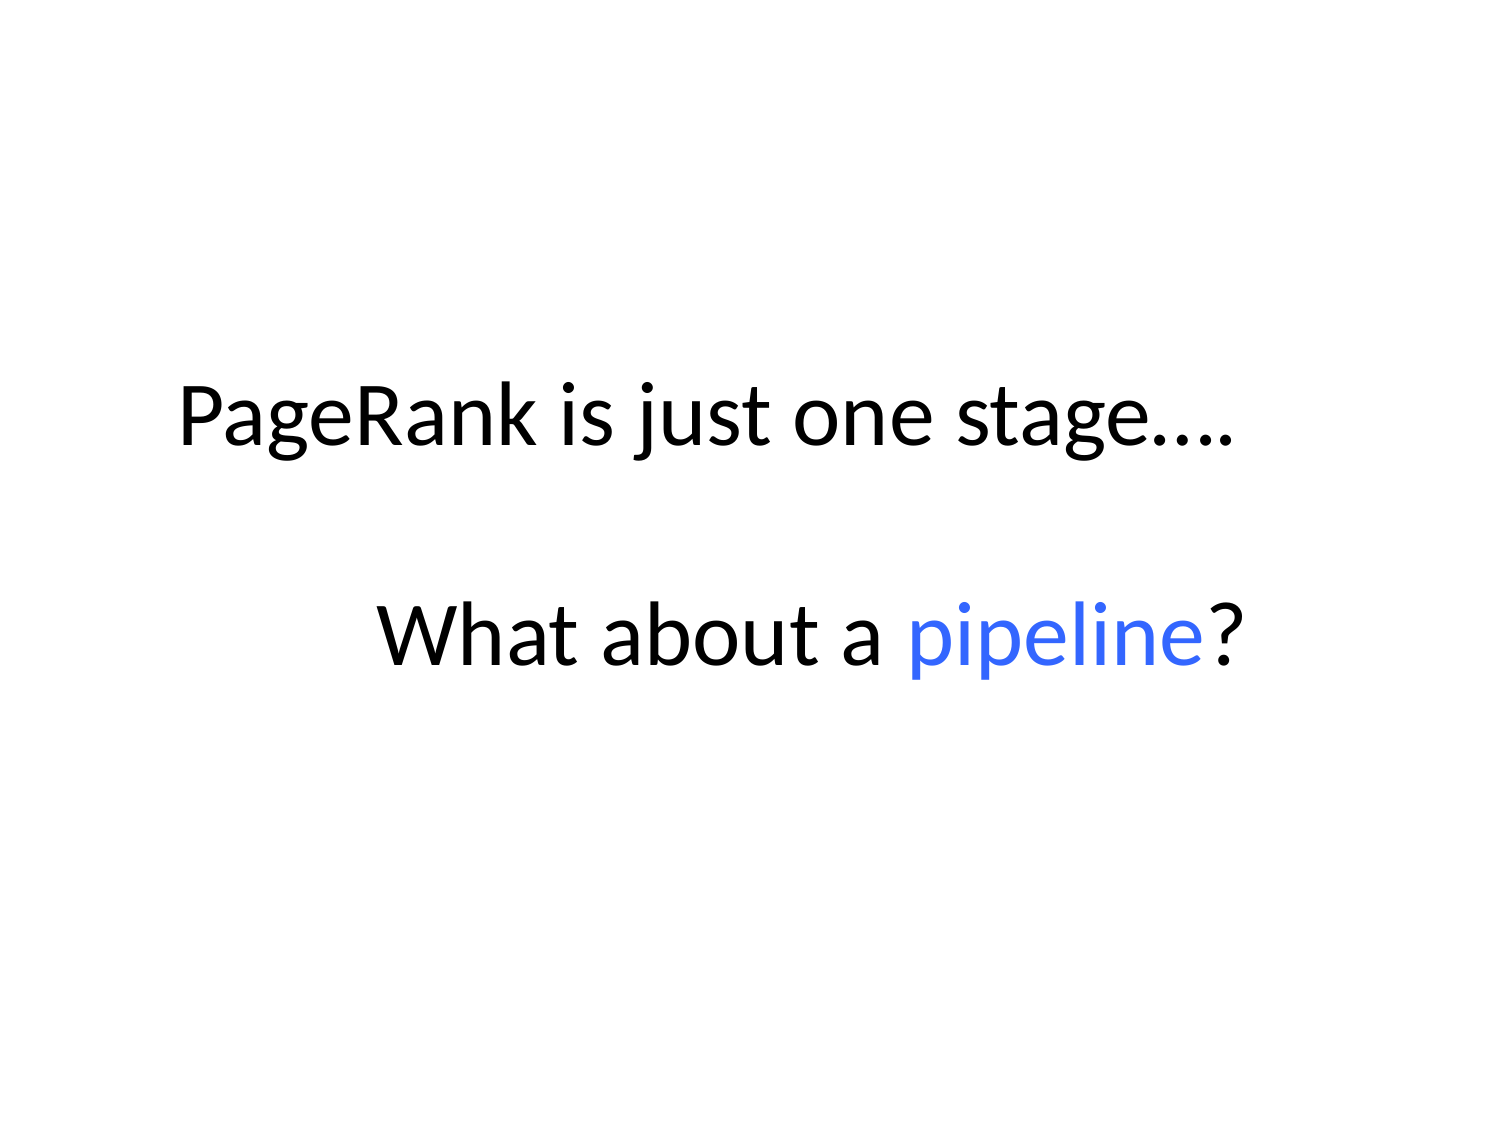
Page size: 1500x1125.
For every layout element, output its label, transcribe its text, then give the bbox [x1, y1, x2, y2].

title PageRank is just one stage…. What about a pipeline? [75, 299, 1425, 738]
